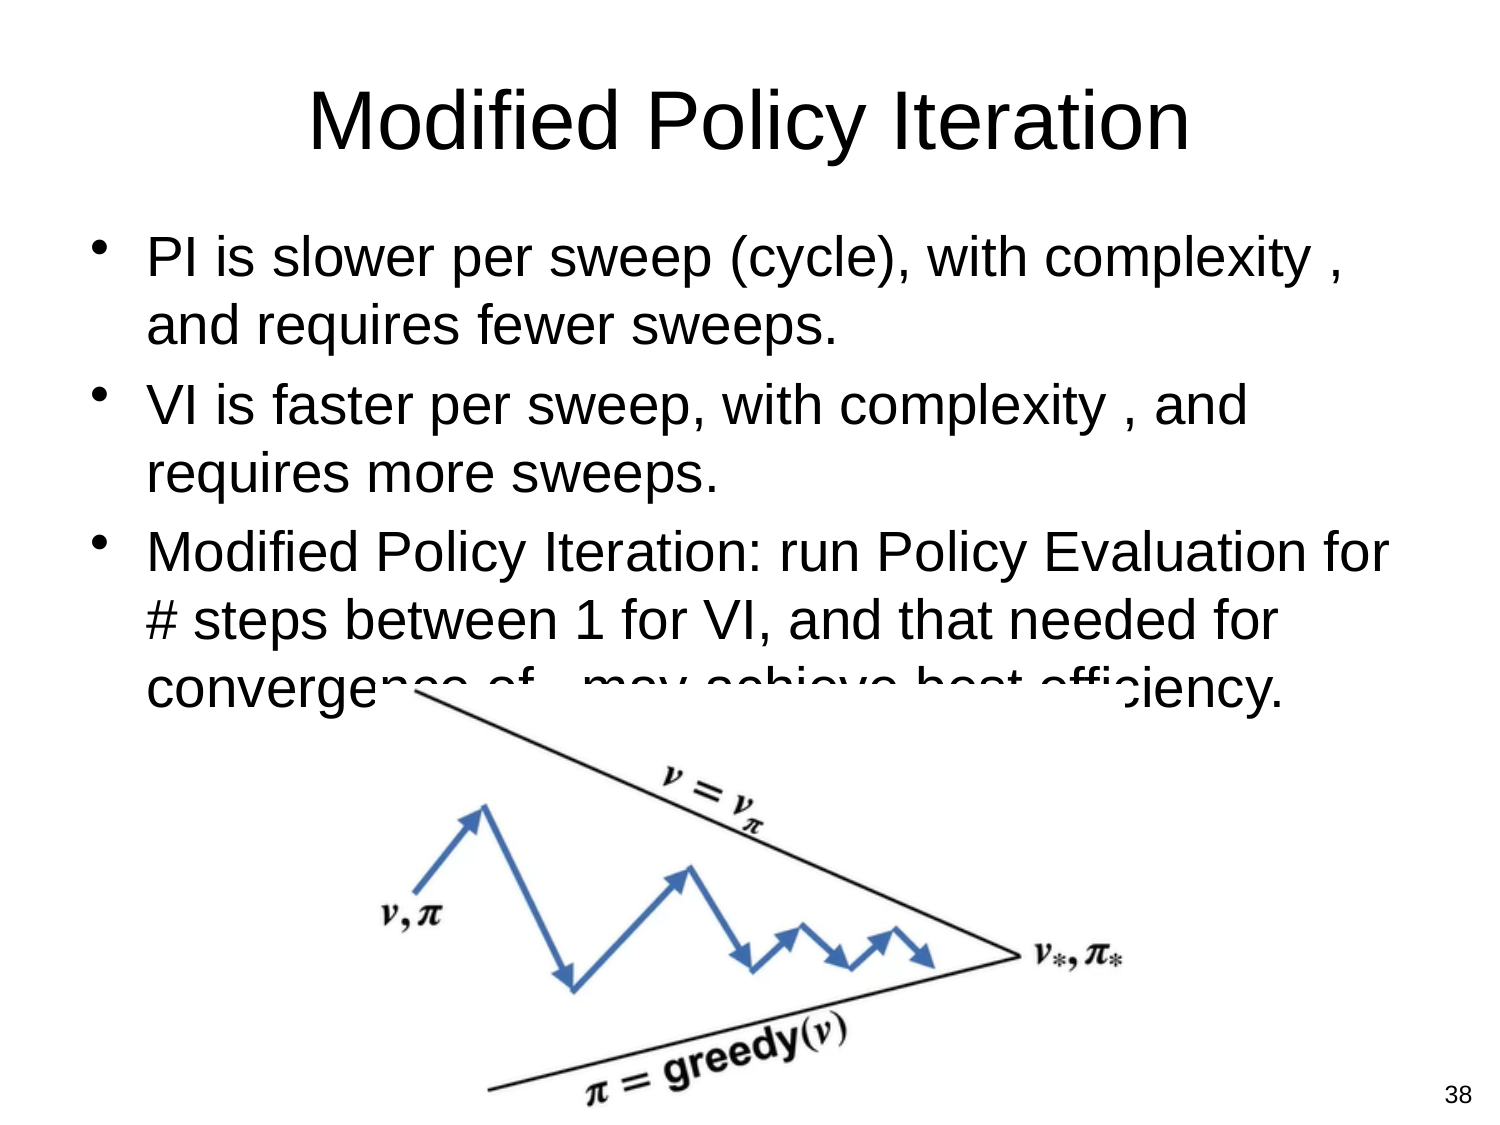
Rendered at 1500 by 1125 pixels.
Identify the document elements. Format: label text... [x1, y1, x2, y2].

title Modified Policy Iteration [49, 44, 1451, 188]
slide_number 38 [1137, 1070, 1488, 1112]
picture [374, 684, 1125, 1109]
